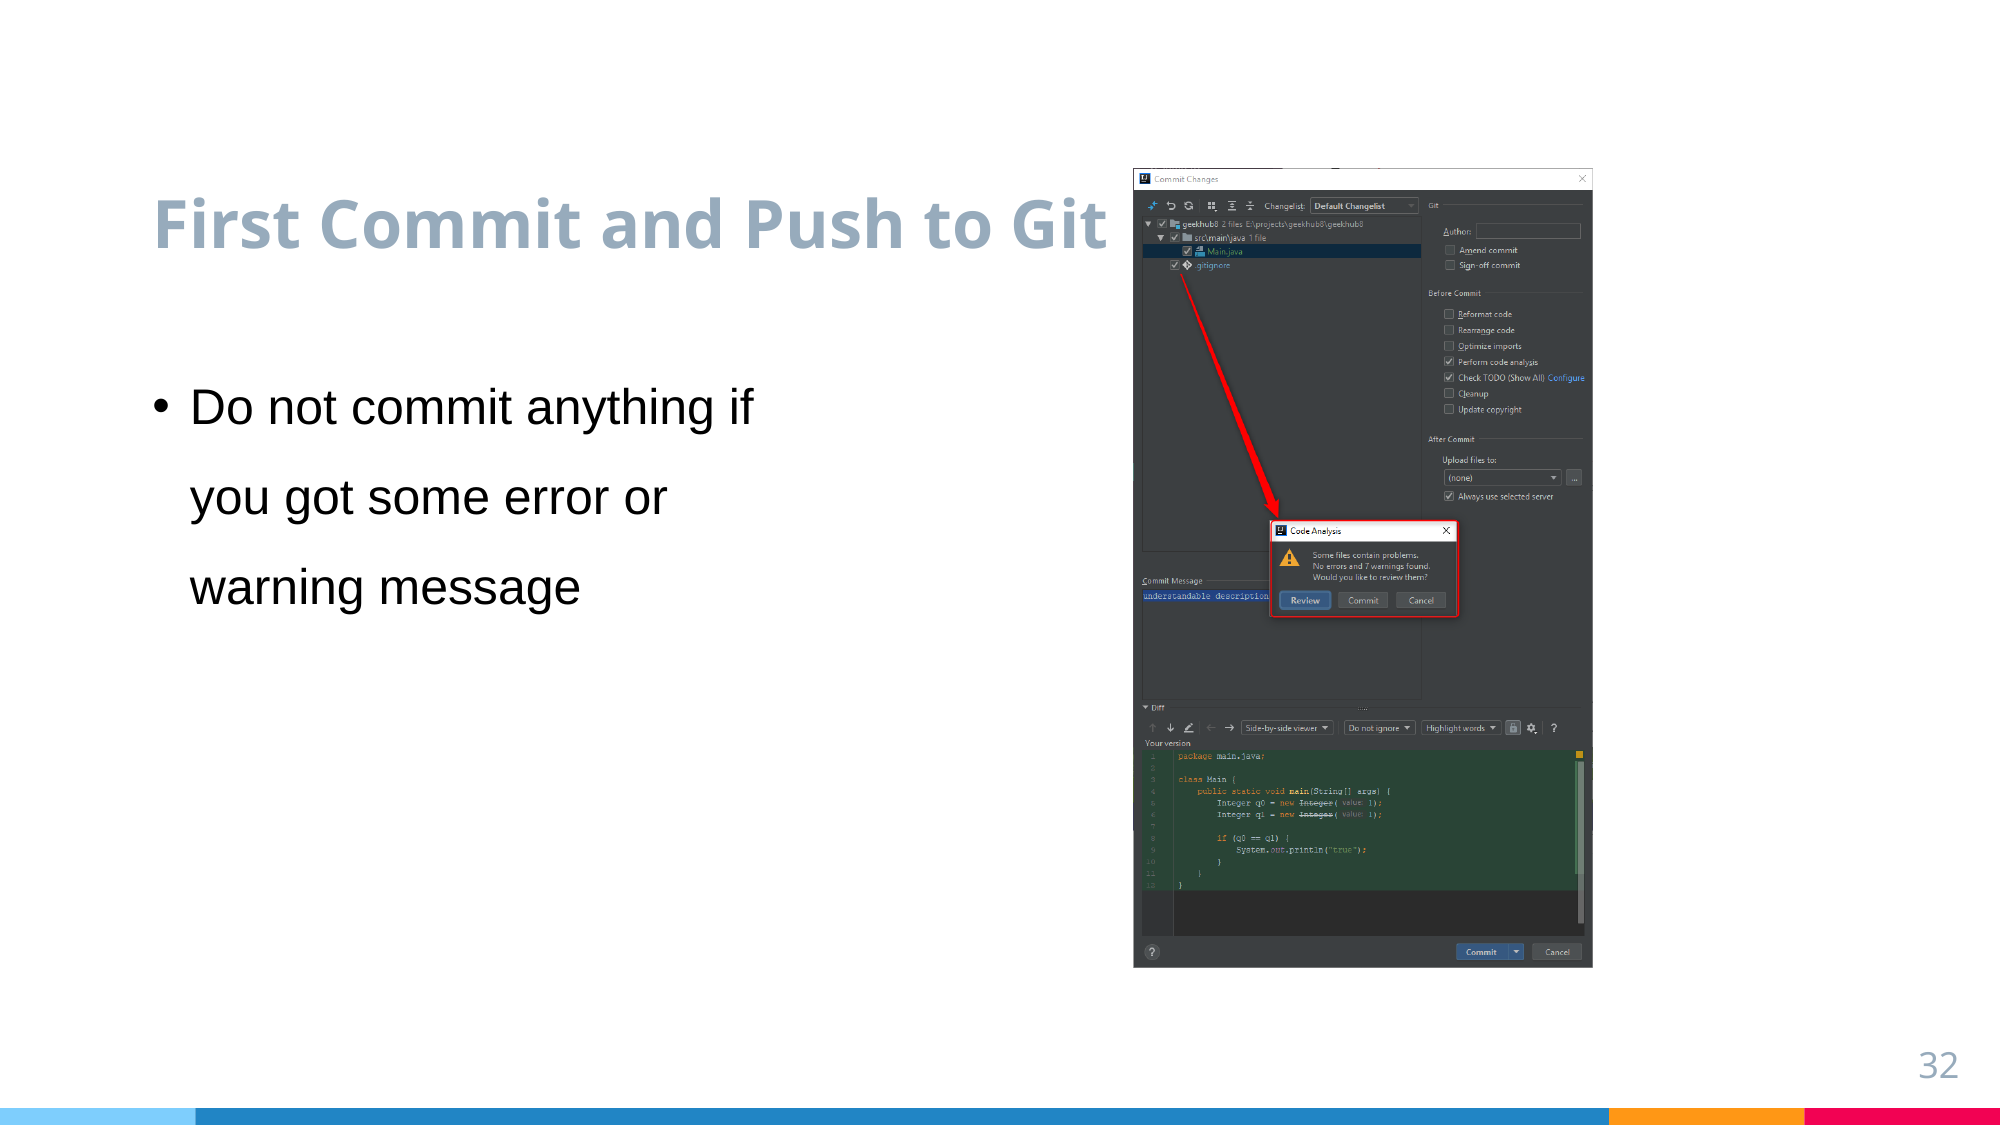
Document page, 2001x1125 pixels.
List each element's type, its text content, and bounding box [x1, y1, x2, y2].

text_box Do not commit anything if you got some error or warning message [137, 337, 783, 963]
title First Commit and Push to Git [137, 59, 1863, 278]
slide_number 32 [1854, 1027, 1975, 1096]
picture [1133, 168, 1593, 969]
